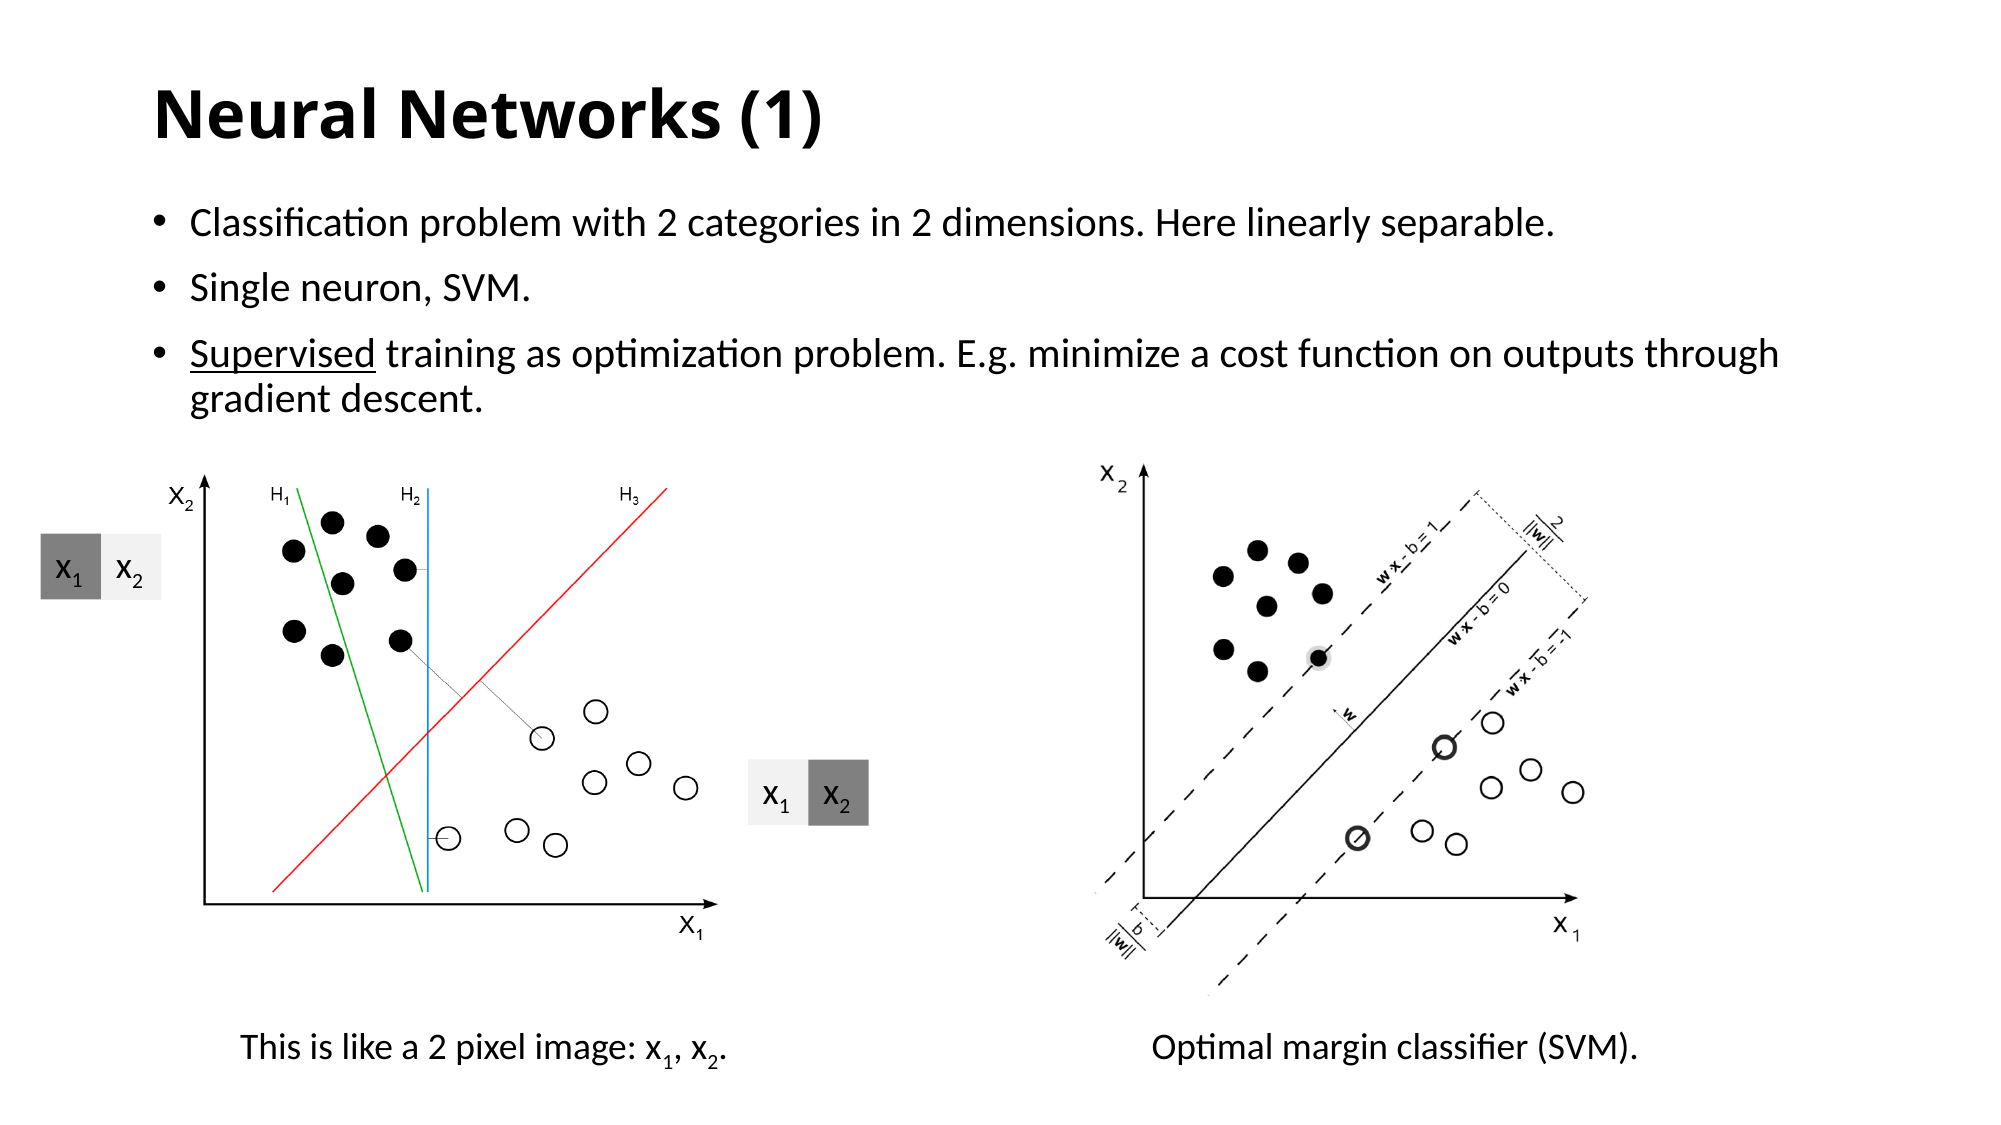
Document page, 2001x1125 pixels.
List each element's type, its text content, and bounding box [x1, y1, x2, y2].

title Neural Networks (1) [137, 59, 1863, 174]
text_box Optimal margin classifier (SVM). [1136, 1014, 1655, 1075]
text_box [40, 533, 162, 595]
picture [1094, 463, 1588, 996]
picture [0, 470, 977, 941]
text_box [747, 759, 869, 821]
list Classification problem with 2 categories in 2 dimensions. Here linearly separable. Single neuron, SVM. Supervised training as optimization problem. E.g. minimize a cost function on outputs through gradient descent. [137, 192, 1863, 936]
text_box This is like a 2 pixel image: x1, x2. [225, 1014, 743, 1081]
